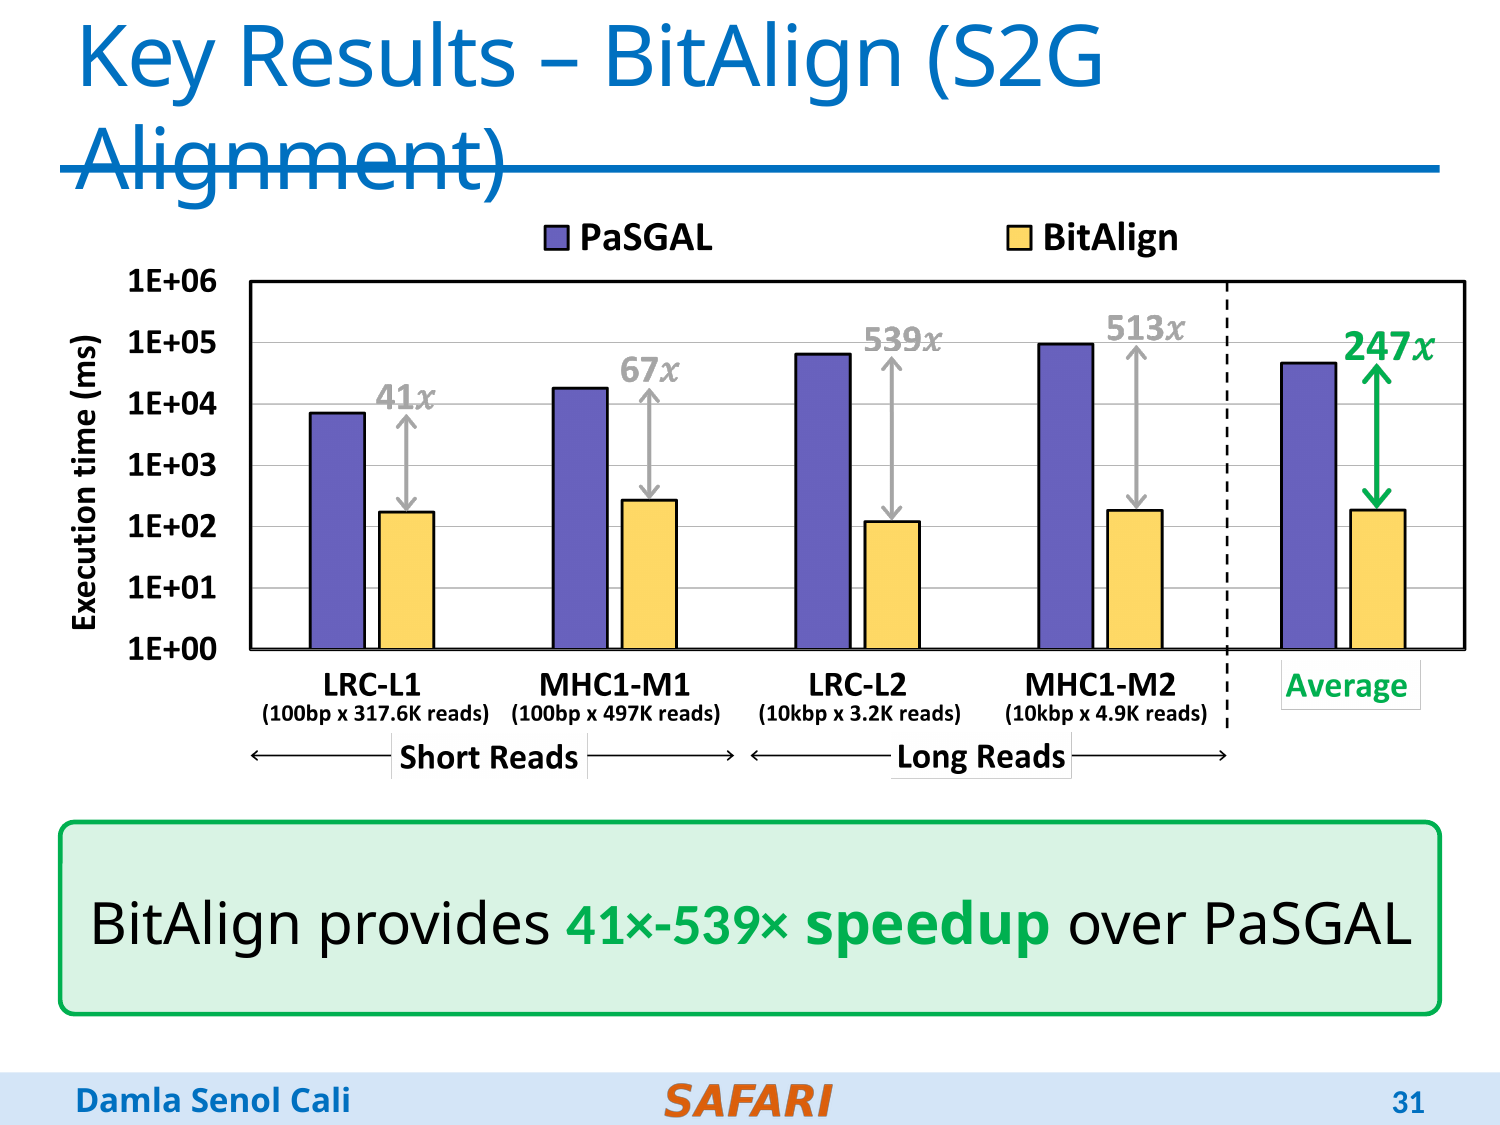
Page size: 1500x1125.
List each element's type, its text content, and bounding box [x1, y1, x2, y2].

title Key Results – BitAlign (S2G Alignment) [60, 42, 1440, 166]
picture [663, 1075, 837, 1125]
text_box BitAlign provides 41×-539× speedup over PaSGAL [58, 820, 1442, 1016]
picture [22, 190, 1478, 779]
slide_number 31 [1233, 1077, 1440, 1123]
